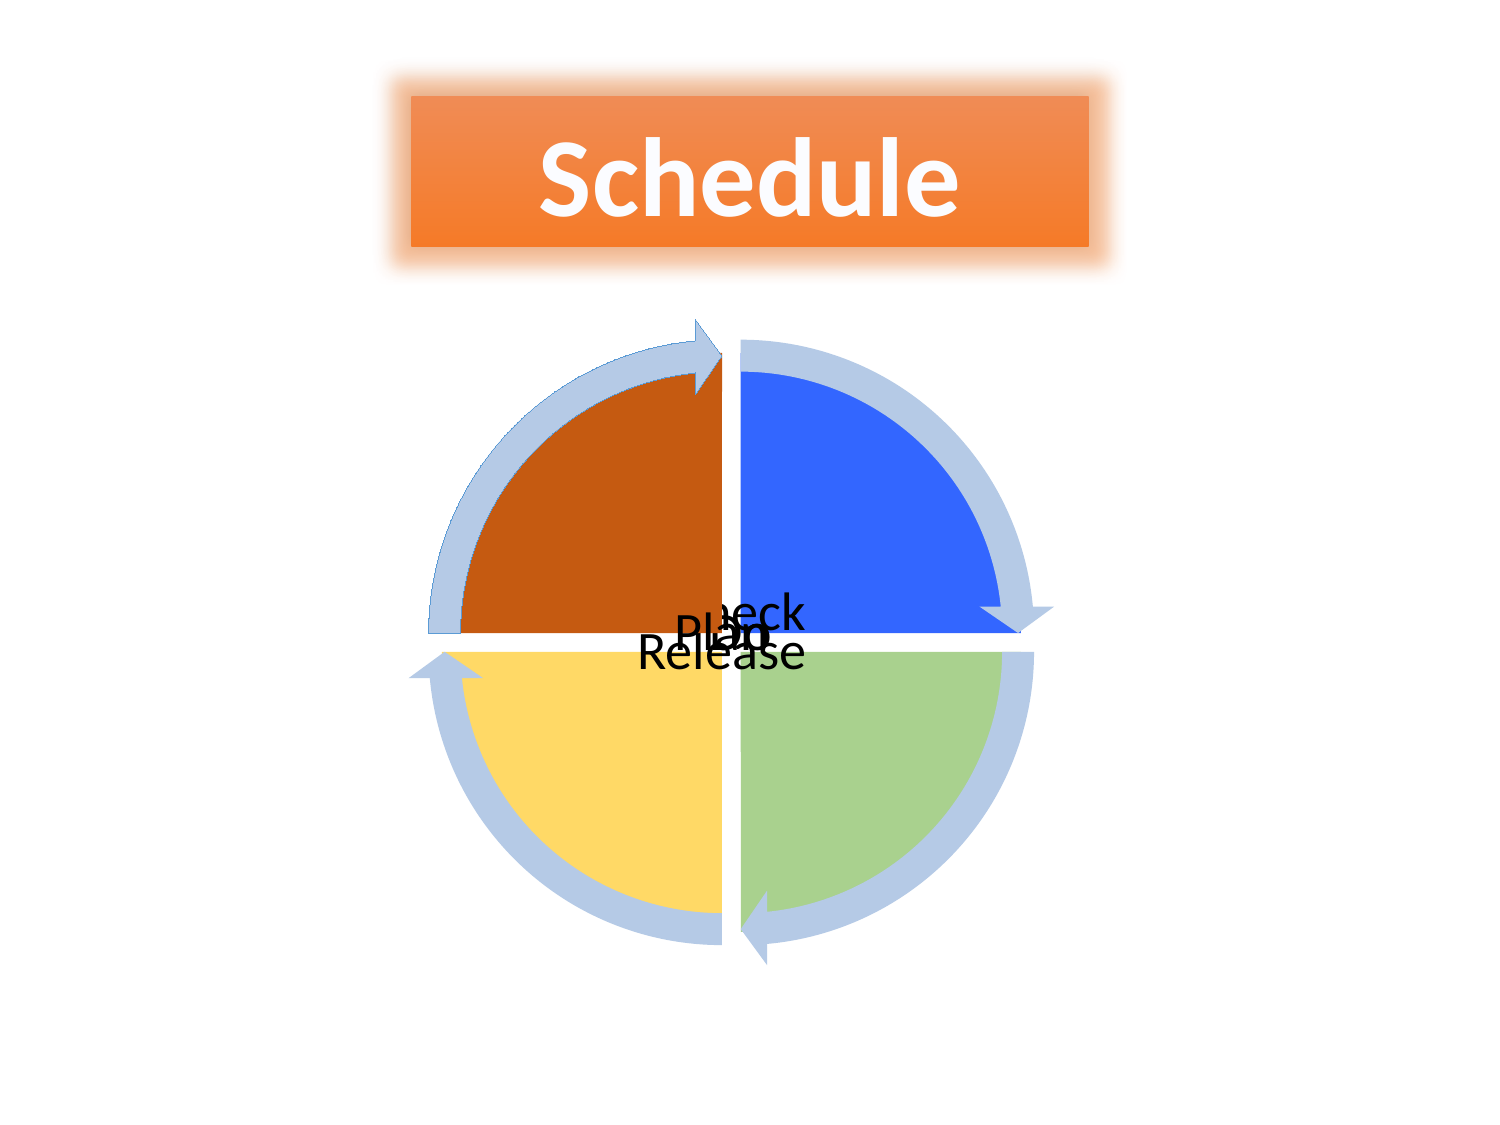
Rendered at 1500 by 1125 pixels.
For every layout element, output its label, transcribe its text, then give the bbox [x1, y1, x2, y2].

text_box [234, 312, 1235, 979]
text_box Schedule [411, 96, 1089, 247]
